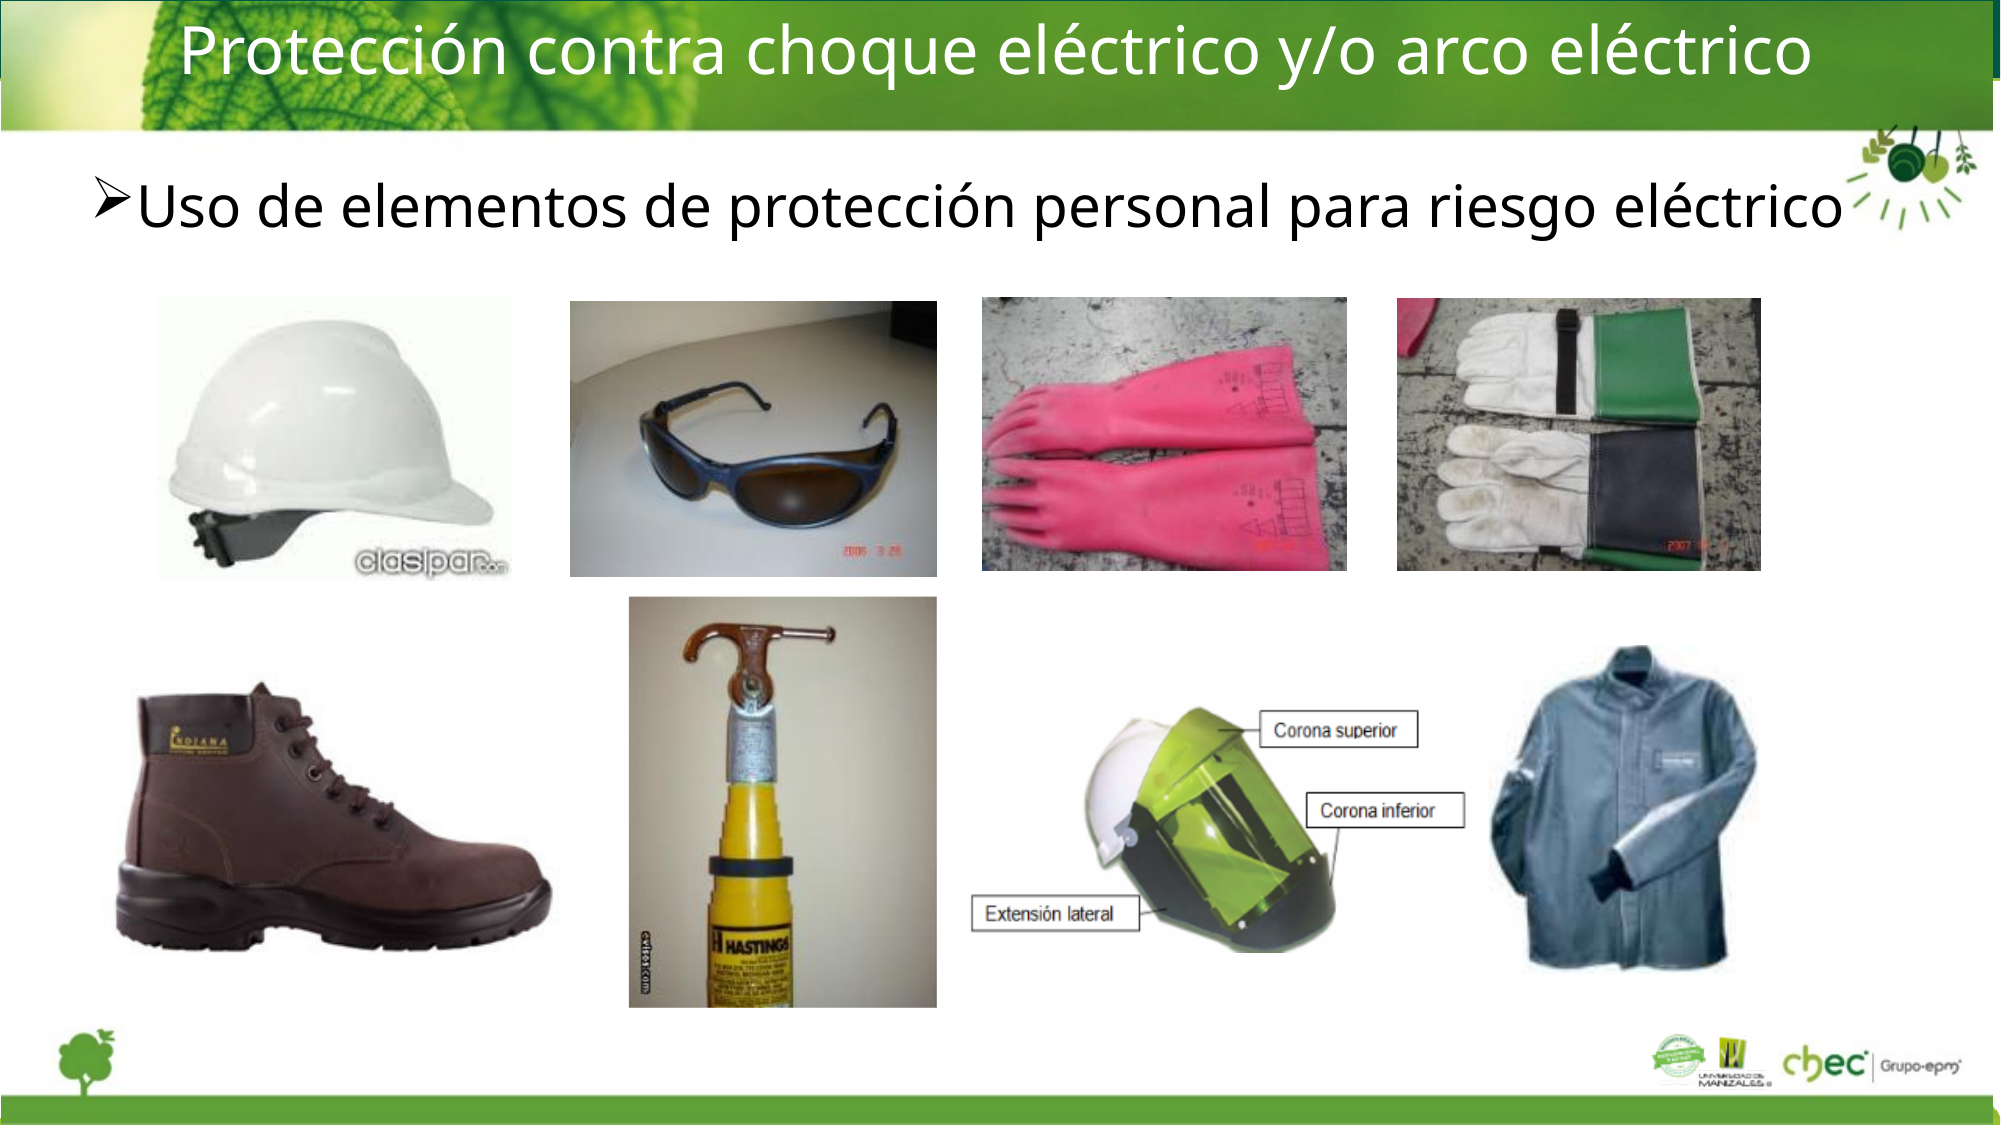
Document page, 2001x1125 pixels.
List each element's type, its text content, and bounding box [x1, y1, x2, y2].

picture [0, 0, 2001, 1125]
text_box [84, 1005, 1944, 1009]
title Protección contra choque eléctrico y/o arco eléctrico [135, 0, 1861, 128]
text_box Uso de elementos de protección personal para riesgo eléctrico [74, 169, 1966, 1005]
